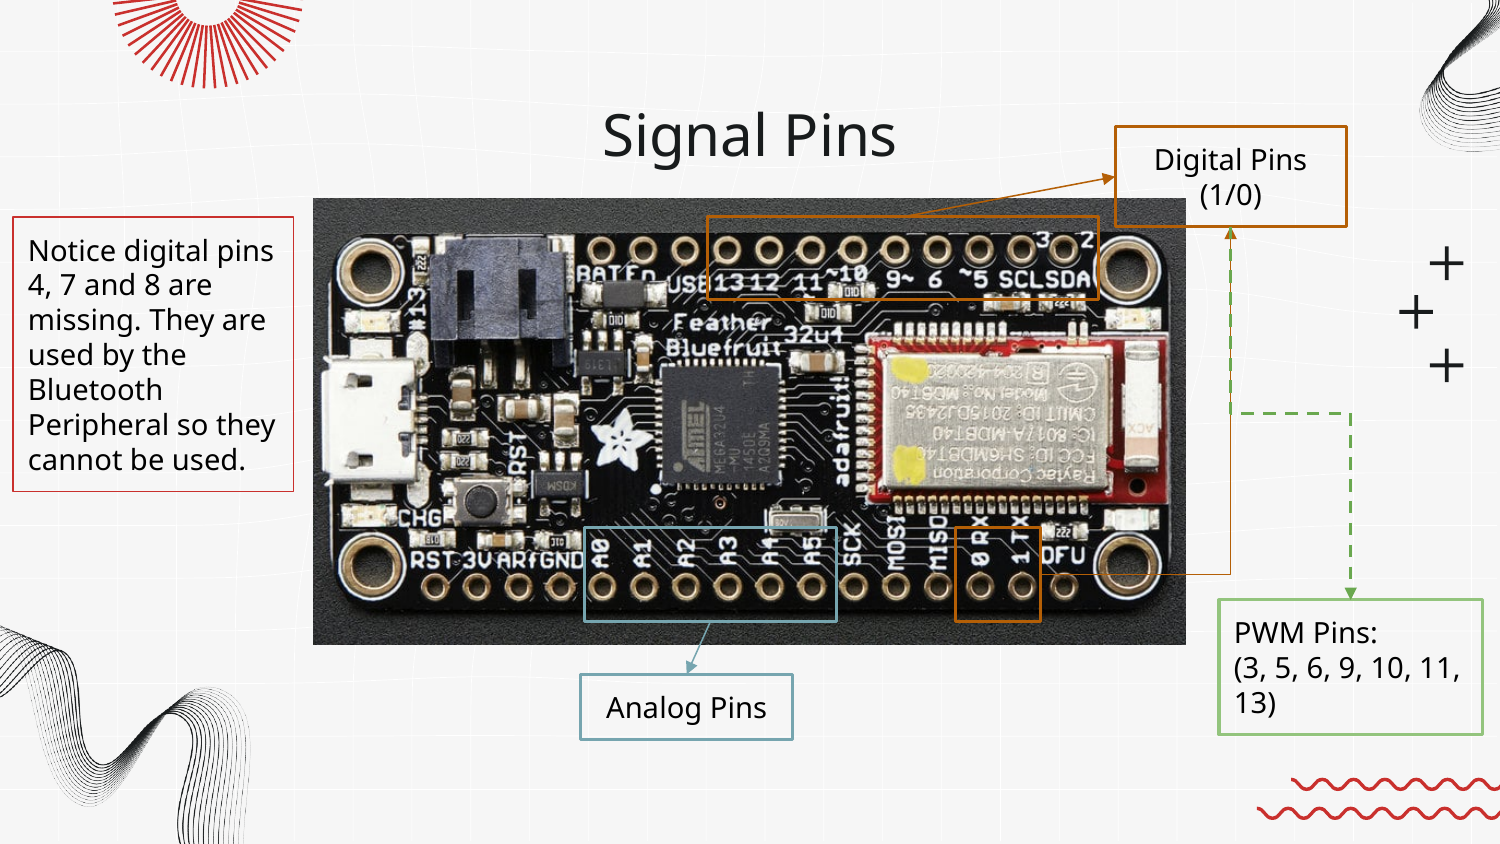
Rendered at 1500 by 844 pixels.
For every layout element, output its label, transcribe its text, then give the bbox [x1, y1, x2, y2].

picture [313, 198, 1187, 645]
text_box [902, 159, 1116, 218]
text_box Notice digital pins 4, 7 and 8 are missing. They are used by the Bluetooth Peripheral so they cannot be used. [12, 216, 294, 492]
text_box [686, 621, 711, 675]
picture [1246, 0, 1500, 239]
text_box PWM Pins: (3, 5, 6, 9, 10, 11, 13) [1218, 599, 1483, 735]
text_box Analog Pins [580, 674, 793, 740]
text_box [1086, 335, 1495, 457]
picture [0, 492, 384, 844]
title Signal Pins [118, 72, 1382, 167]
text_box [1040, 192, 1231, 575]
text_box Digital Pins (1/0) [1115, 126, 1347, 227]
